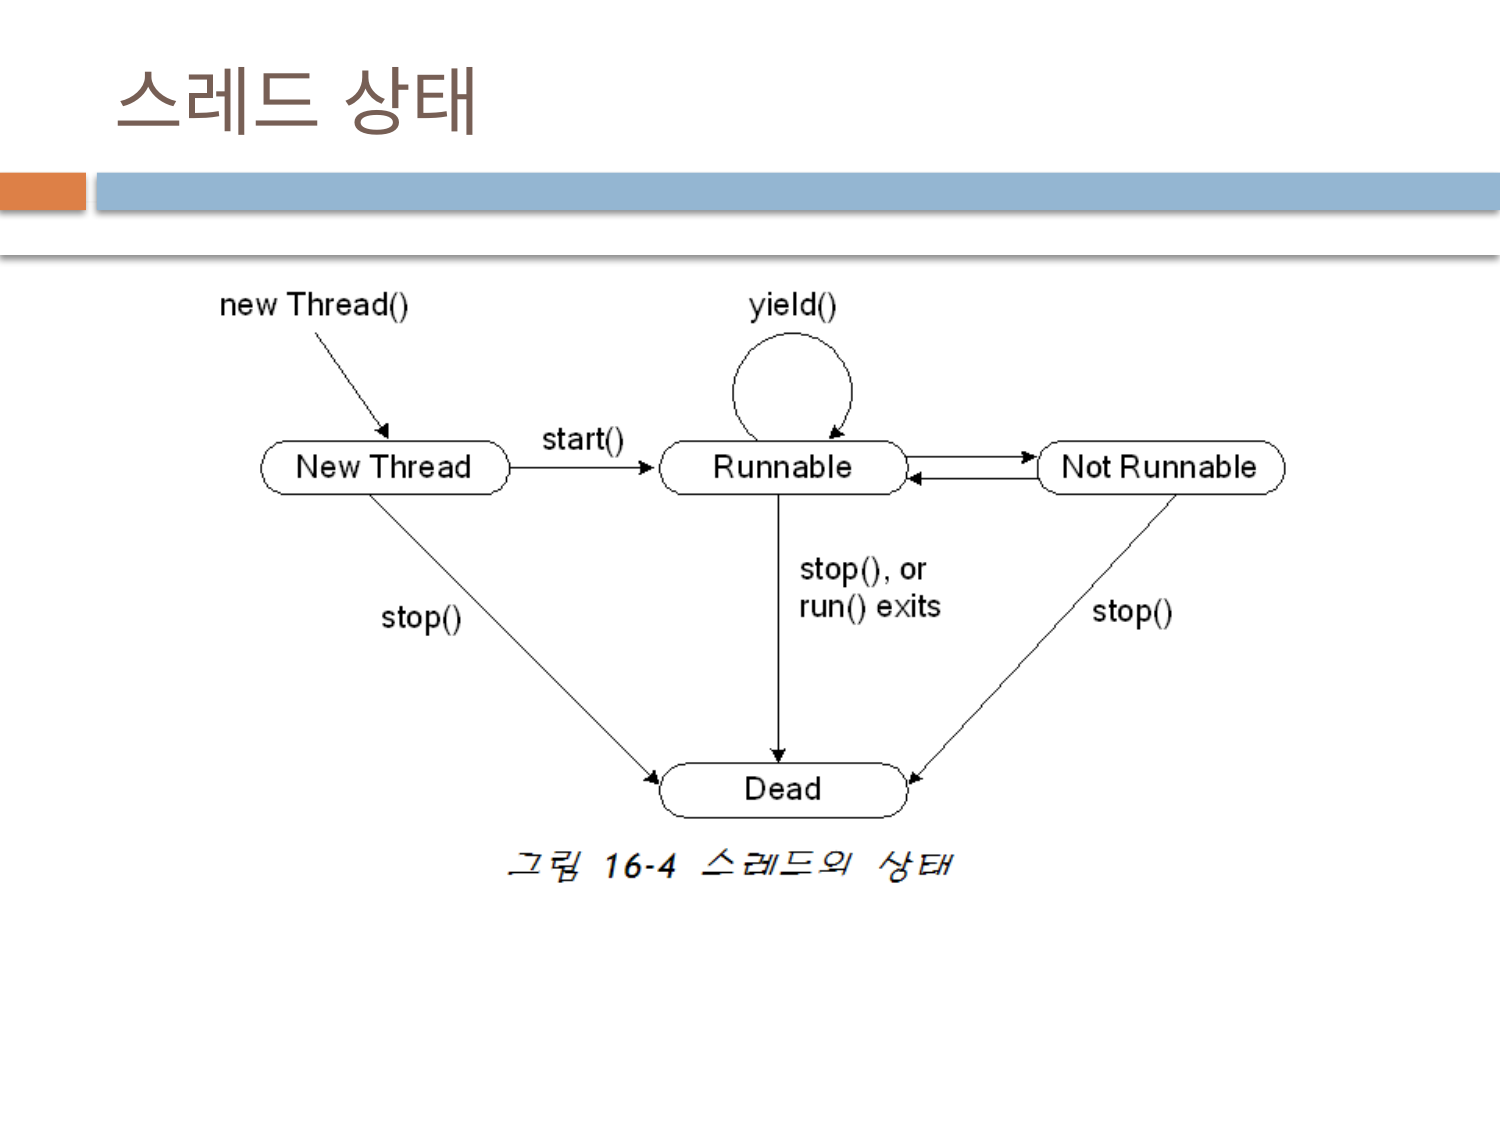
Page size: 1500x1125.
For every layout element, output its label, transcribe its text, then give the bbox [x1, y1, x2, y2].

title 스레드 상태 [99, 37, 1438, 161]
picture [194, 274, 1304, 898]
